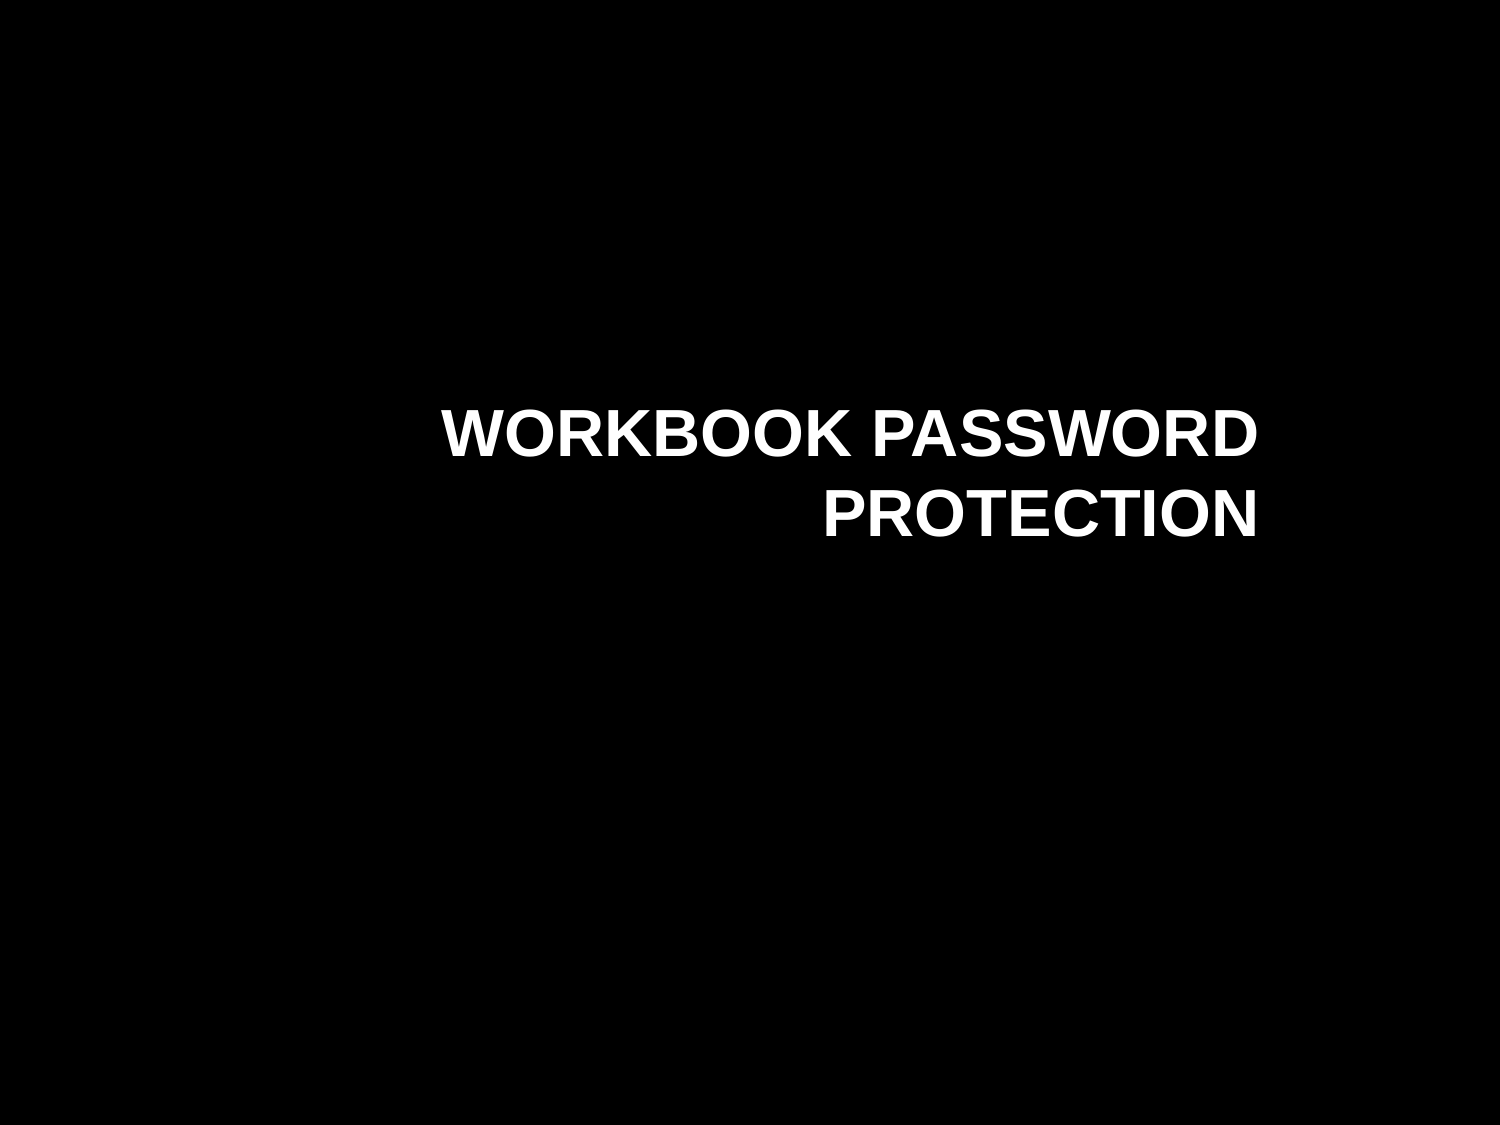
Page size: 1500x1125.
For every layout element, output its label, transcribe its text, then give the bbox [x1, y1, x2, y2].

title WORKBOOK PASSWORD PROTECTION [0, 349, 1276, 591]
